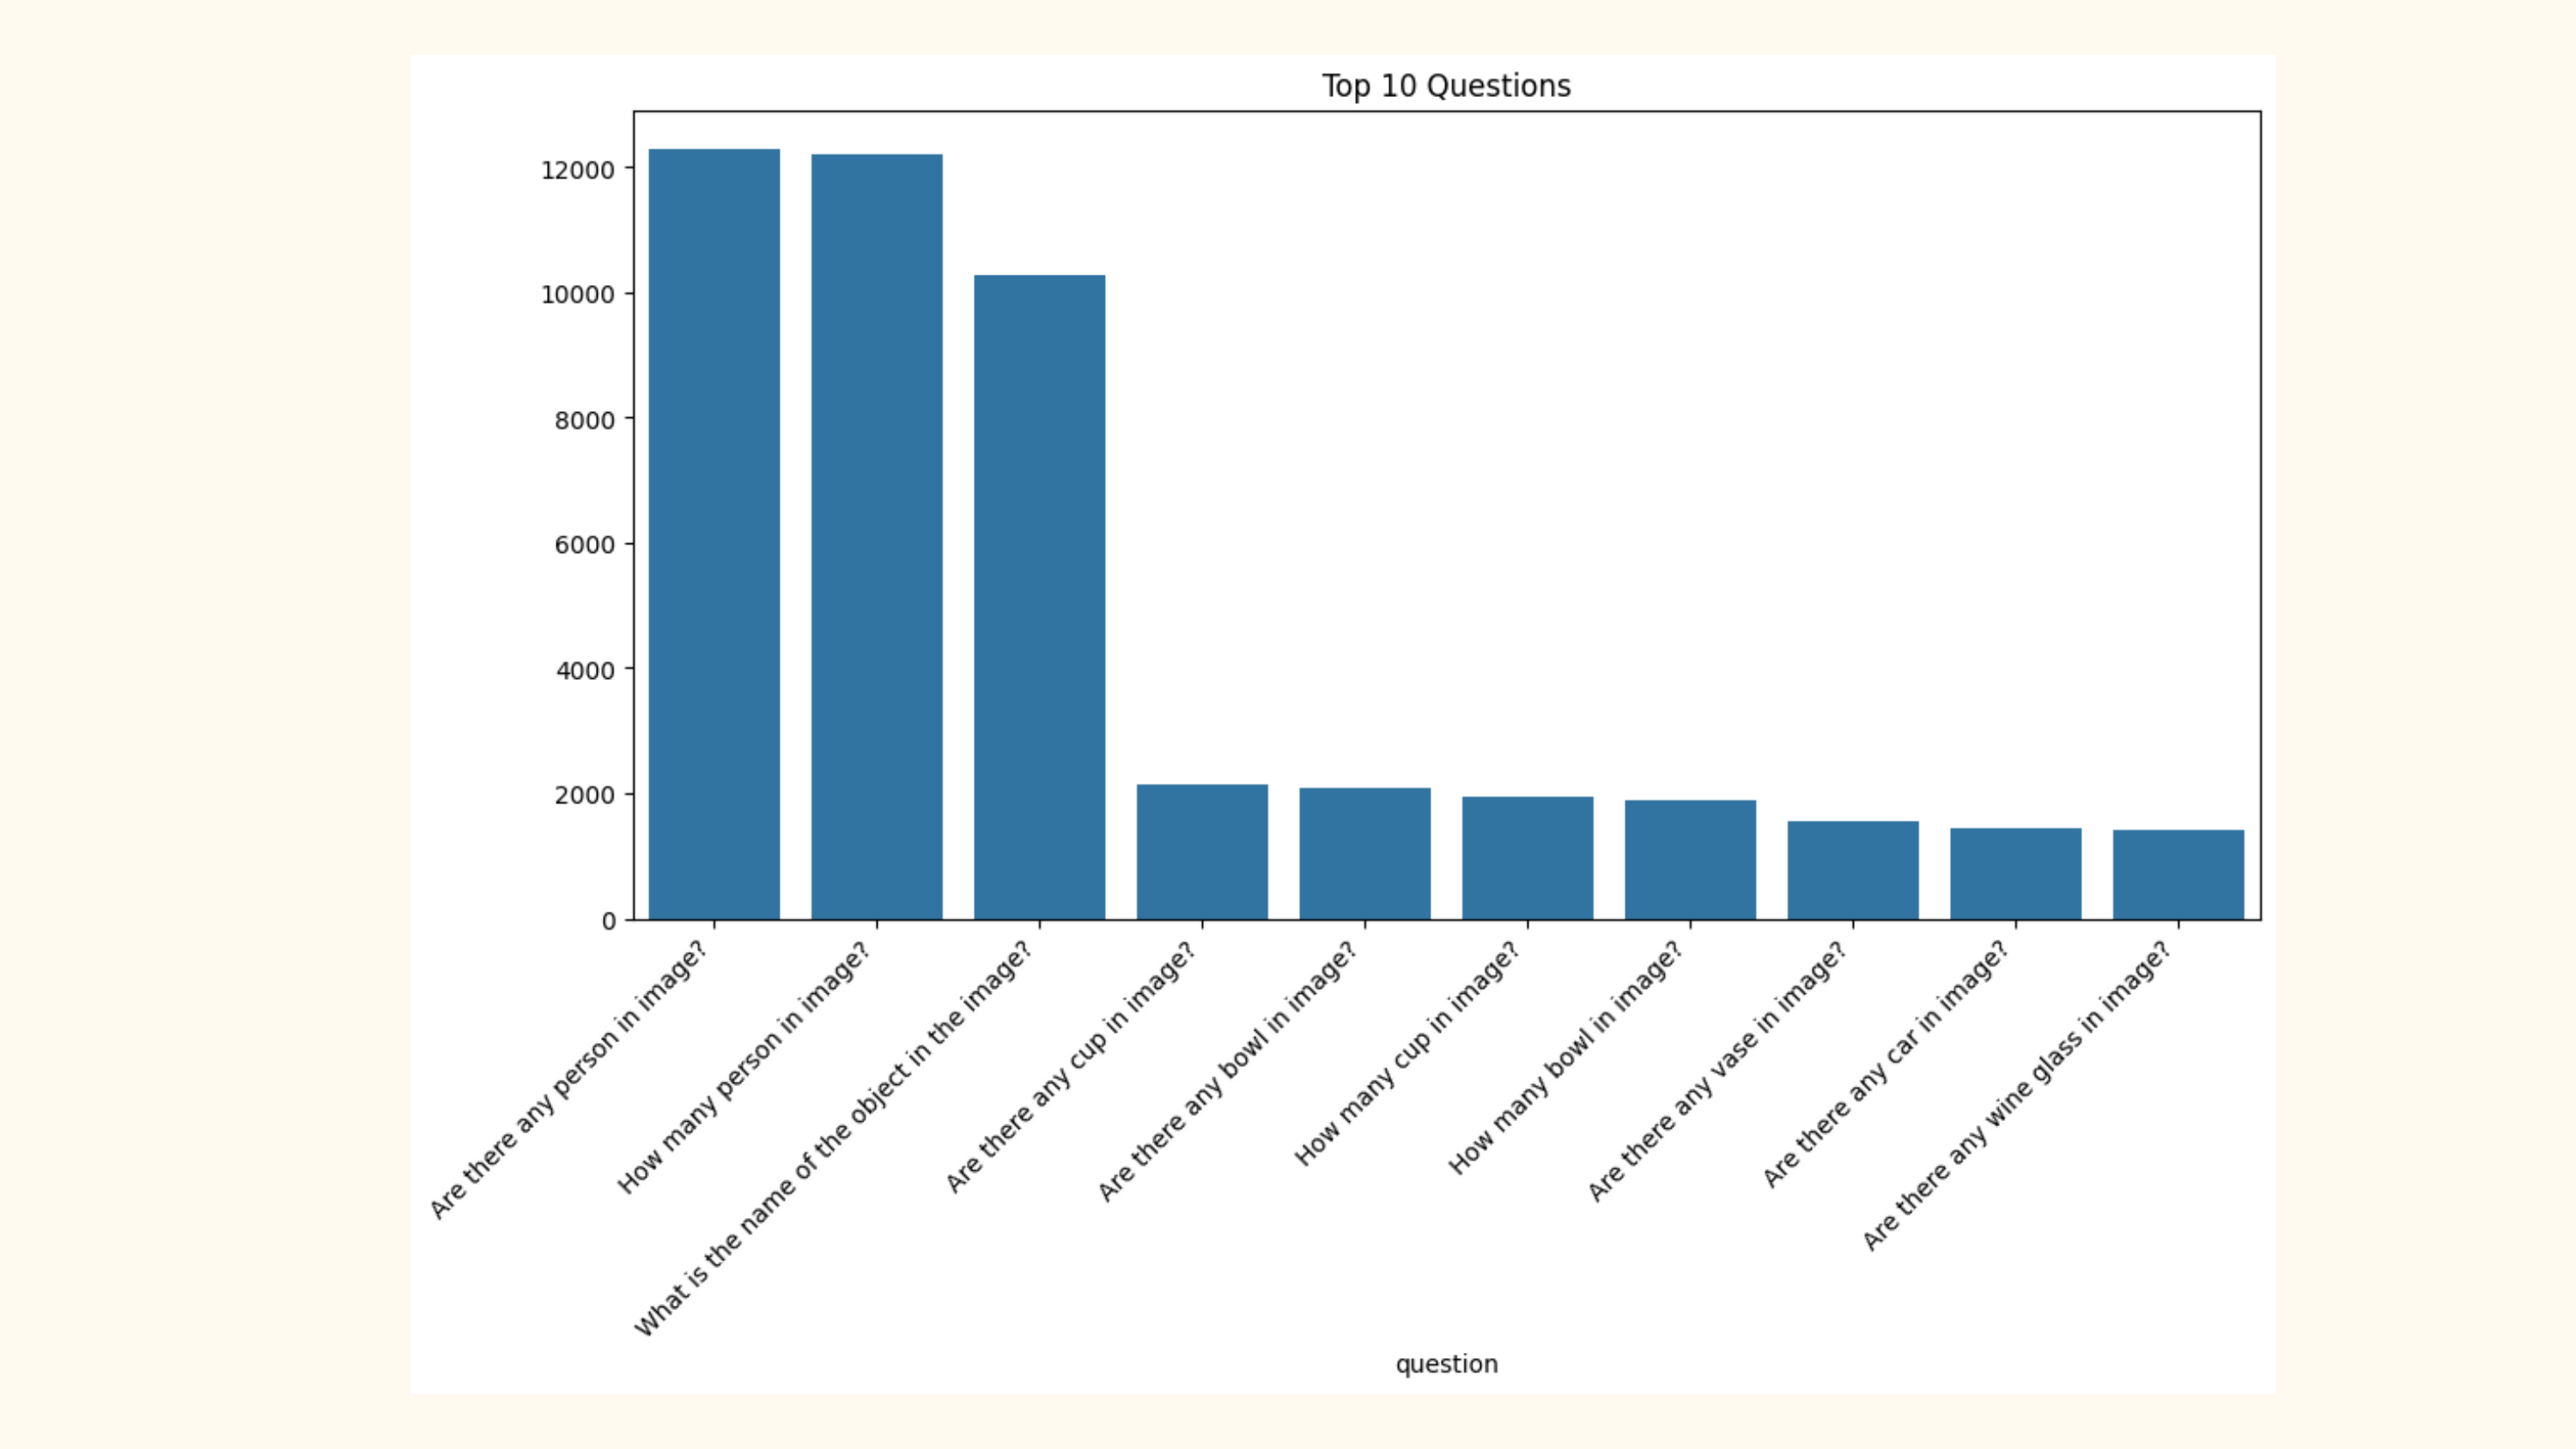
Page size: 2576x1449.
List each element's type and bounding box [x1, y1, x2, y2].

text_box [410, 55, 2276, 1394]
